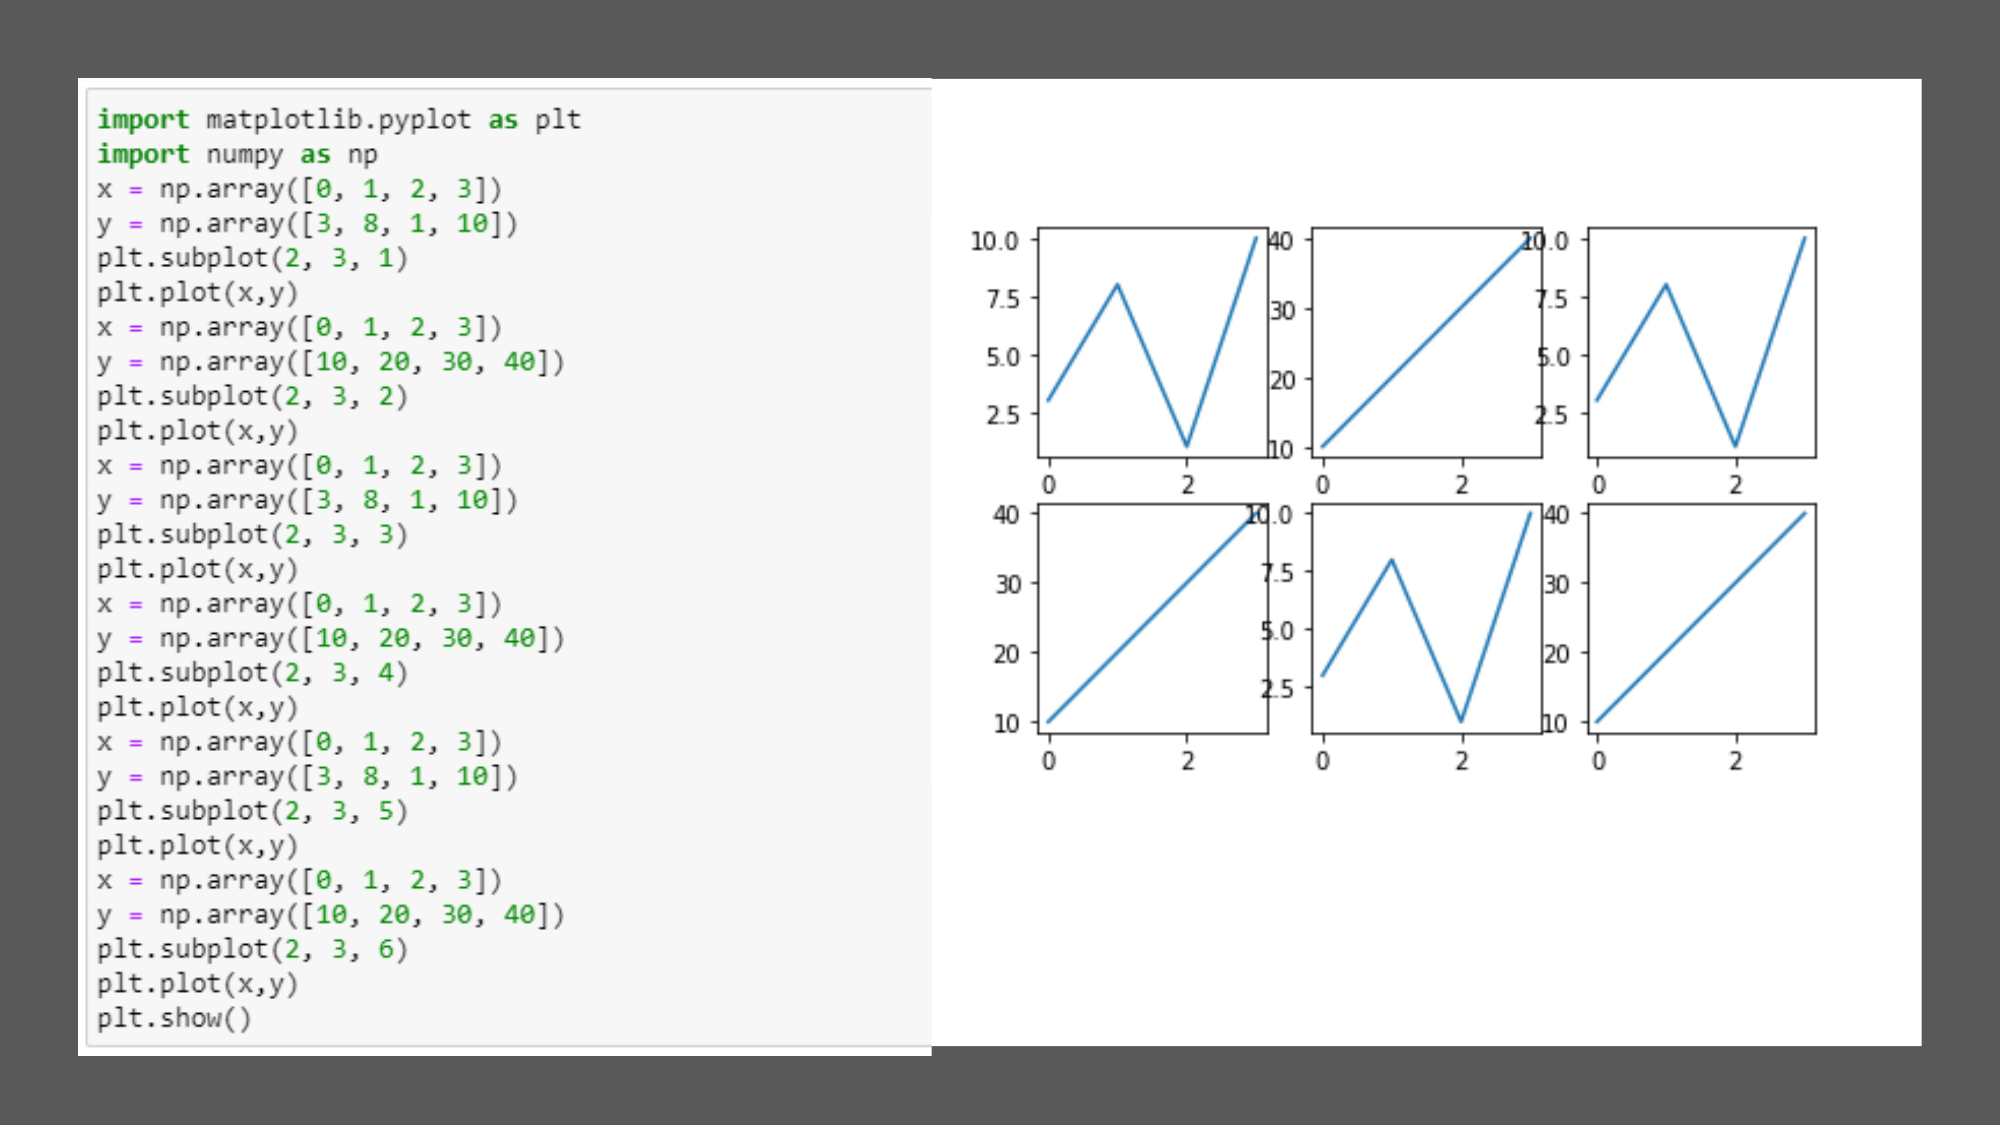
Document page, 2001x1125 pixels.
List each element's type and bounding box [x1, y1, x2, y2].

picture [78, 78, 1906, 1056]
text_box [932, 78, 1923, 1047]
text_box [0, 0, 2000, 1125]
